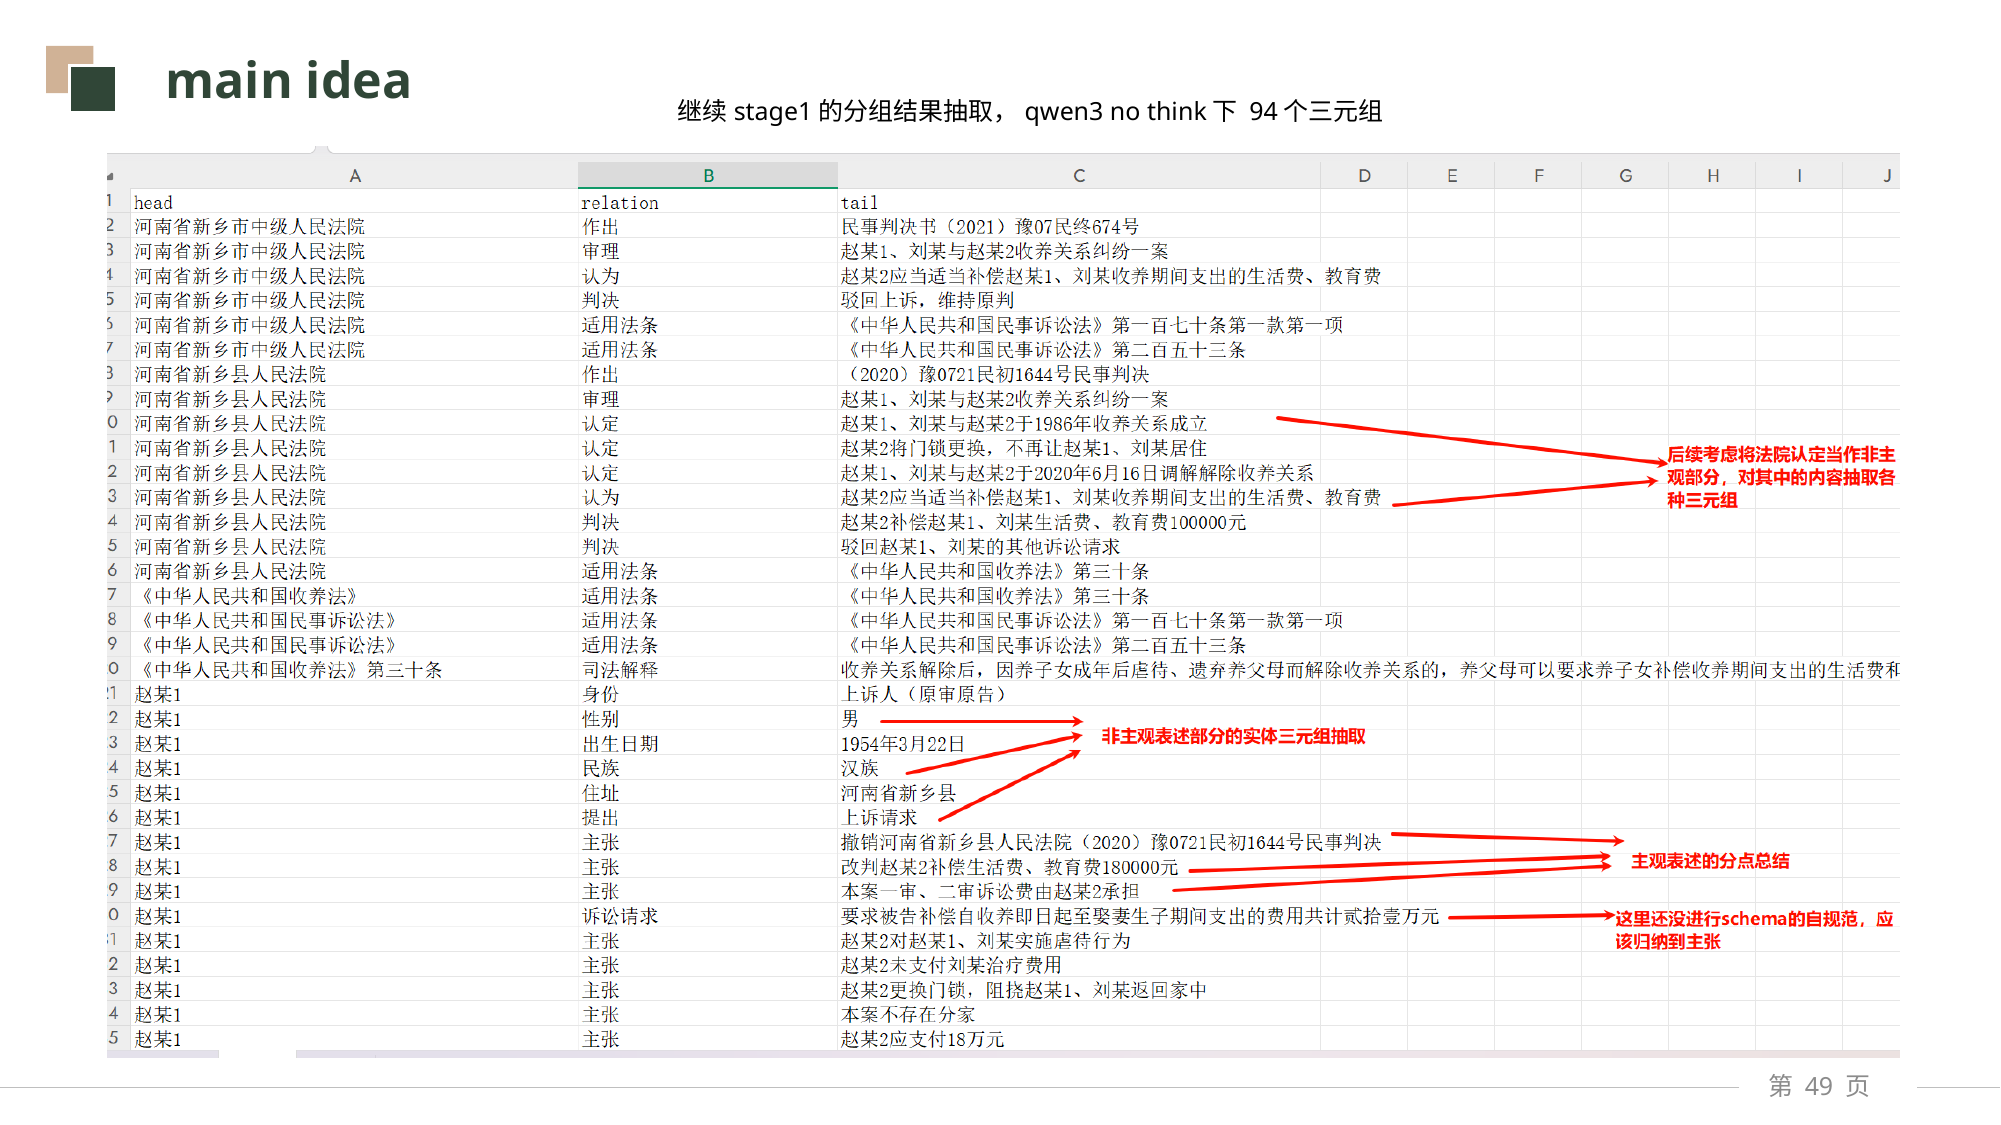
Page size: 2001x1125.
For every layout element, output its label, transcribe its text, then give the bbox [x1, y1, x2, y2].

text_box 继续stage1的分组结果抽取，qwen3 no think下 94个三元组 [663, 87, 1554, 133]
picture [107, 146, 1900, 1058]
list main idea [150, 47, 1212, 132]
slide_number 第 页 [1739, 1058, 1900, 1118]
